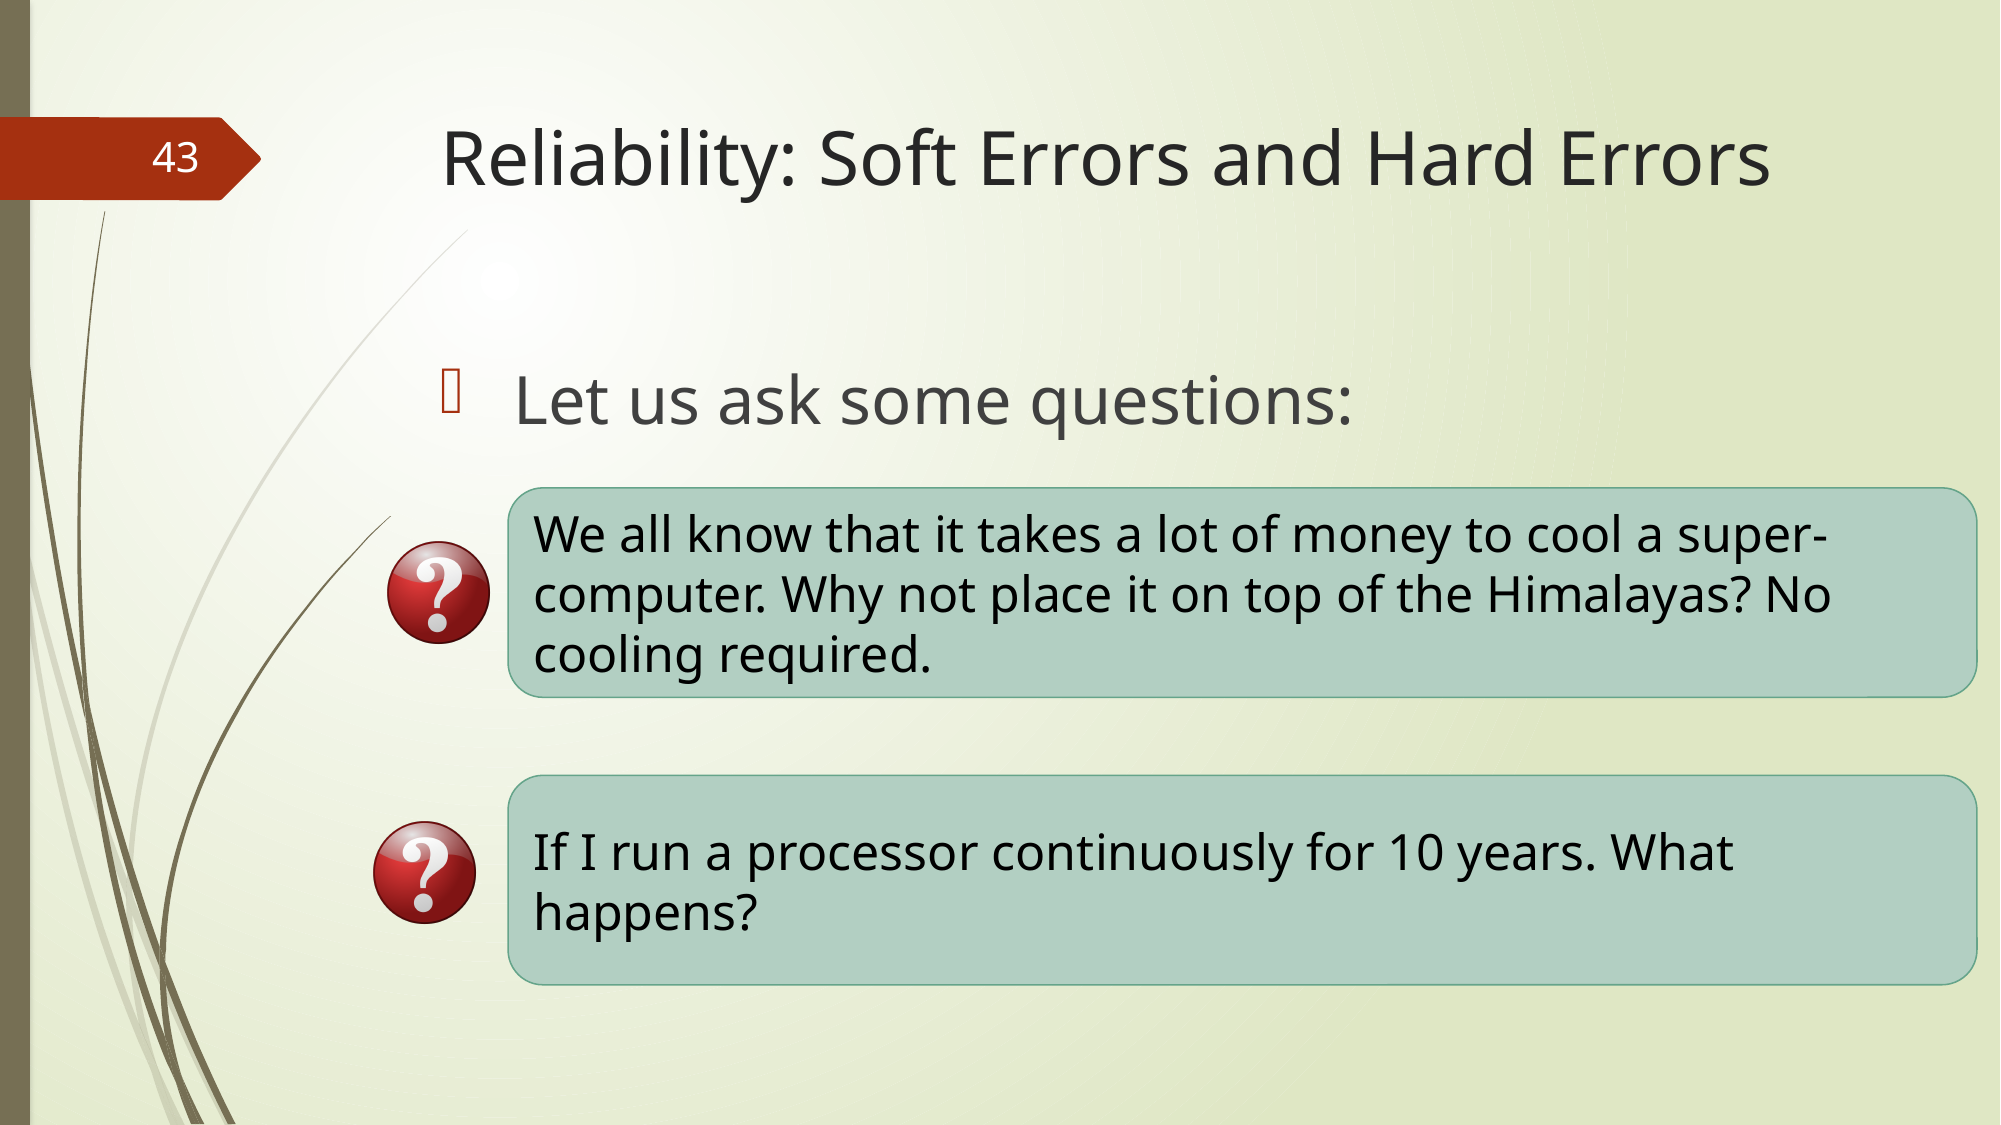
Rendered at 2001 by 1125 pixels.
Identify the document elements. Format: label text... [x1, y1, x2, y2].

title Reliability: Soft Errors and Hard Errors [425, 102, 1888, 313]
text_box If I run a processor continuously for 10 years. What happens? [507, 774, 1978, 986]
picture [367, 522, 509, 663]
slide_number 43 [87, 129, 216, 190]
picture [354, 802, 495, 943]
list Let us ask some questions: [424, 350, 1888, 469]
text_box We all know that it takes a lot of money to cool a super-computer. Why not place it on top of the Himalayas? No cooling required. [507, 487, 1978, 699]
